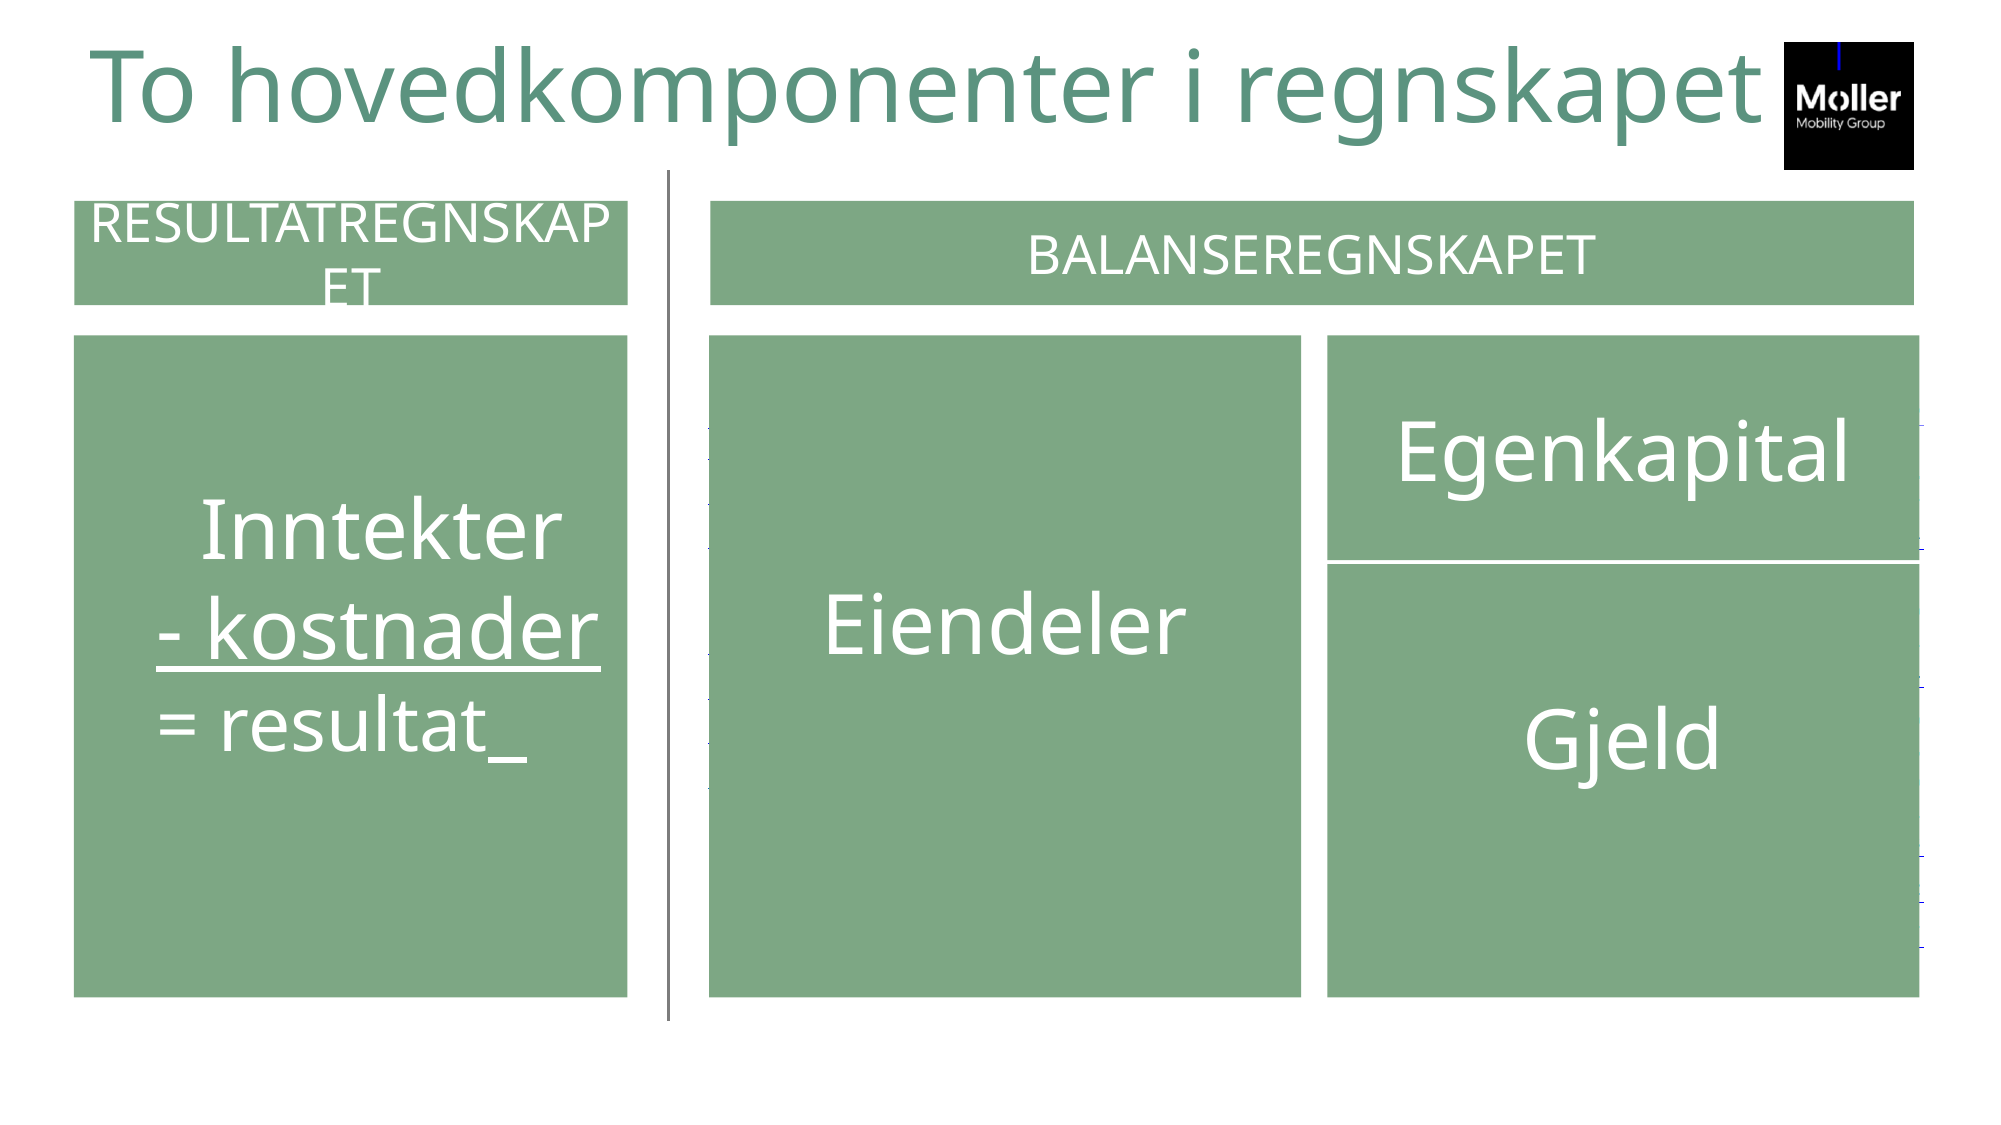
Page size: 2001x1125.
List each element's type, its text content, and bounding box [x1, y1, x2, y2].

picture [1784, 42, 1914, 170]
picture [701, 337, 1294, 792]
text_box Inntekter - kostnader = resultat [73, 334, 628, 998]
text_box BALANSEREGNSKAPET [709, 200, 1915, 306]
text_box Eiendeler [708, 334, 1302, 998]
title To hovedkomponenter i regnskapet [74, 0, 2000, 192]
text_box Egenkapital [1326, 334, 1921, 561]
picture [94, 349, 591, 993]
text_box RESULTATREGNSKAPET [73, 200, 629, 306]
text_box Gjeld [1326, 563, 1921, 998]
picture [1333, 394, 1925, 951]
